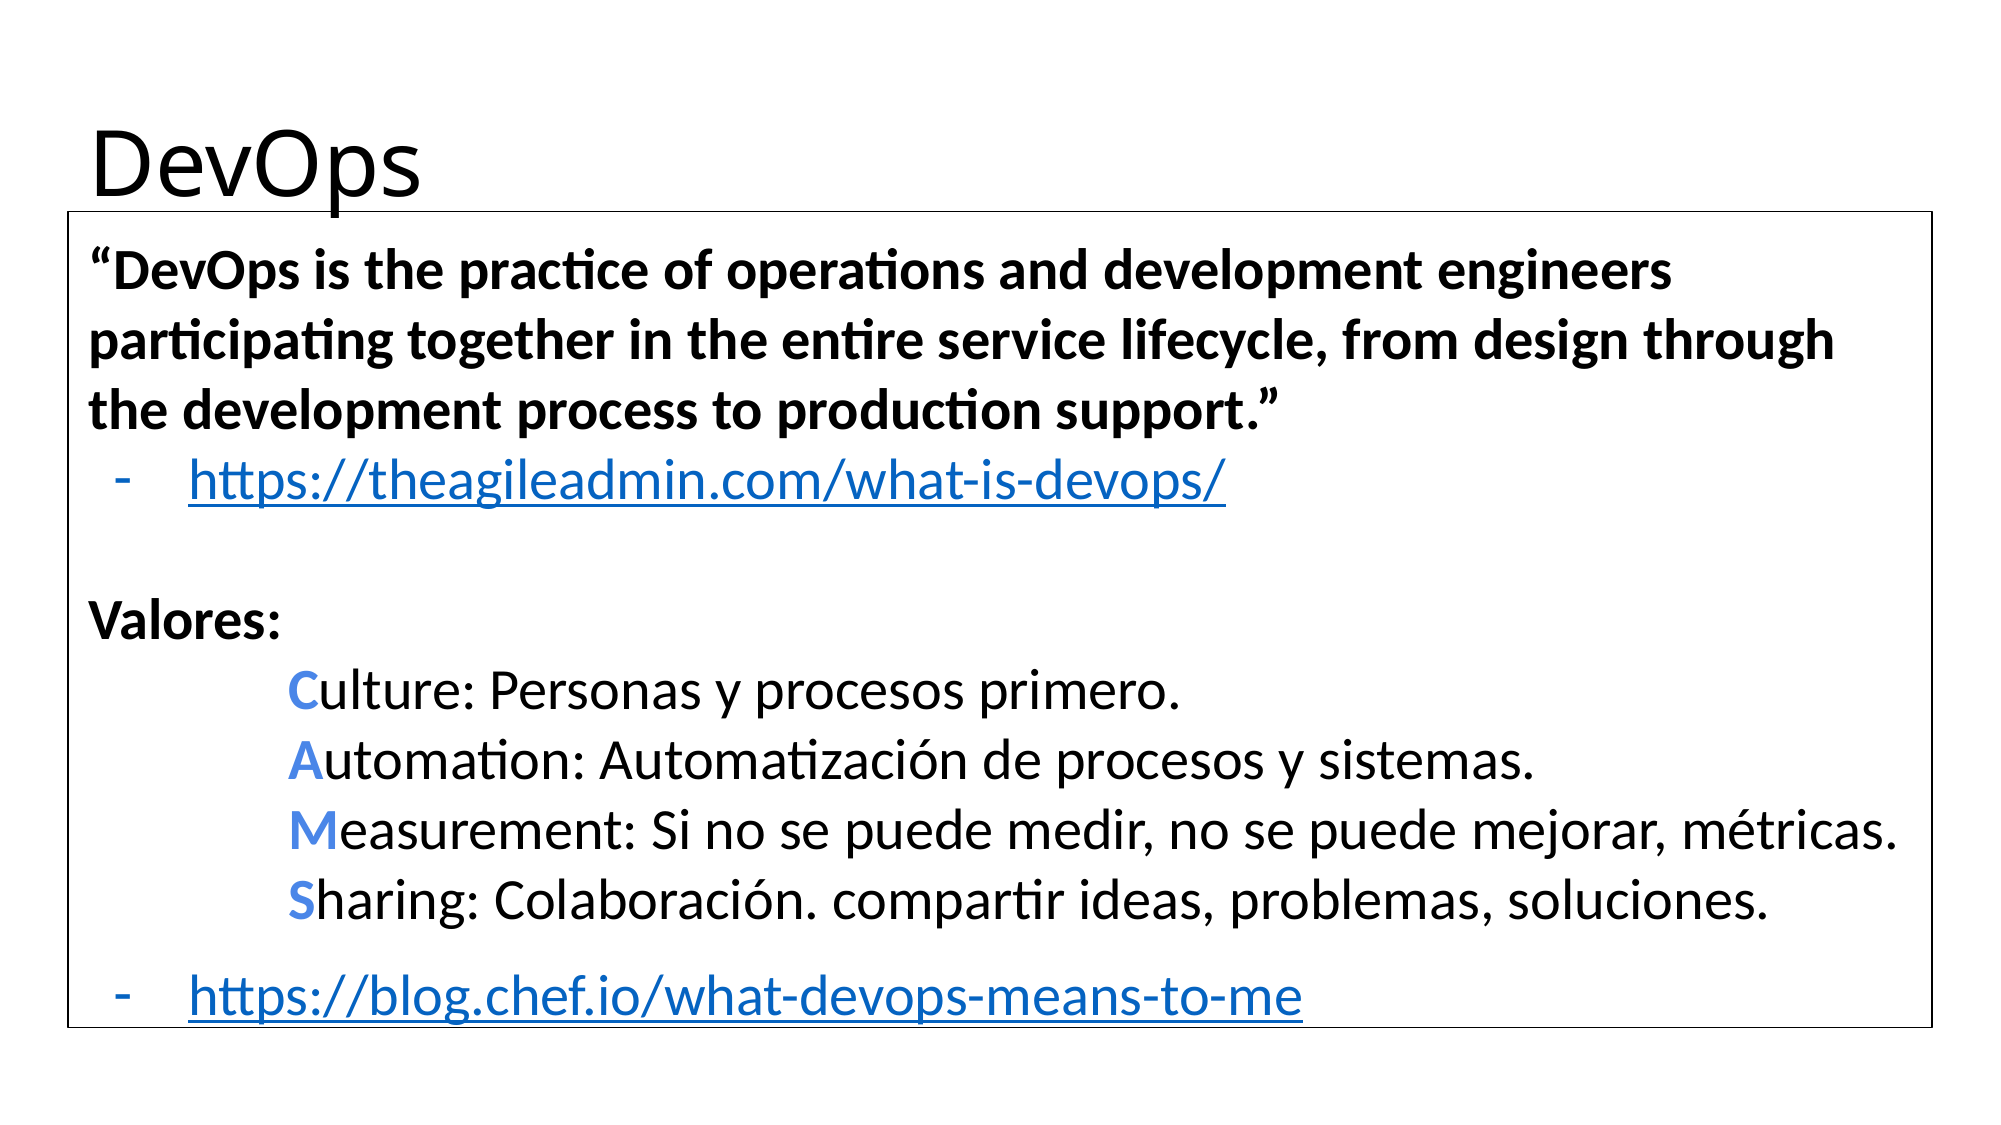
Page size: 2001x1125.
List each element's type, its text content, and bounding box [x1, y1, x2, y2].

list “DevOps is the practice of operations and development engineers participating together in the entire service lifecycle, from design through the development process to production support.” https://theagileadmin.com/what-is-devops/ Valores: Culture: Personas y procesos primero. Automation: Automatización de procesos y sistemas. Measurement: Si no se puede medir, no se puede mejorar, métricas. Sharing: Colaboración. compartir ideas, problemas, soluciones. https://blog.chef.io/what-devops-means-to-me [68, 211, 1932, 1028]
title DevOps [68, 97, 1932, 211]
